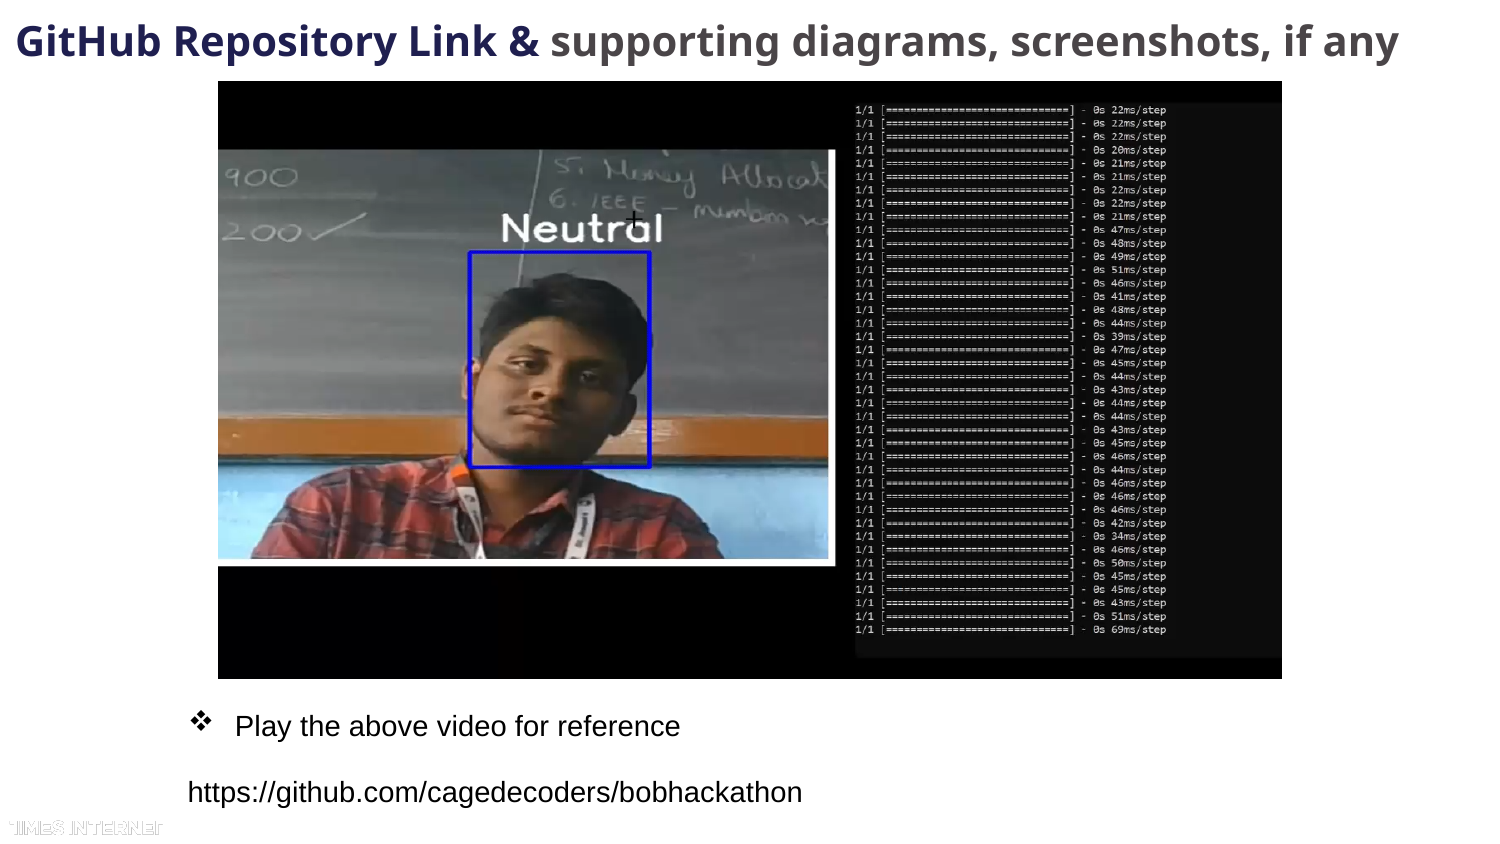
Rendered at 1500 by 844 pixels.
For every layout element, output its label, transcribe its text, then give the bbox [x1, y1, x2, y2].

text_box https://github.com/cagedecoders/bobhackathon [172, 765, 885, 816]
text_box Play the above video for reference [173, 699, 697, 750]
text_box GitHub Repository Link & supporting diagrams, screenshots, if any [0, 0, 1500, 80]
picture [8, 818, 164, 837]
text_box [217, 80, 1283, 680]
